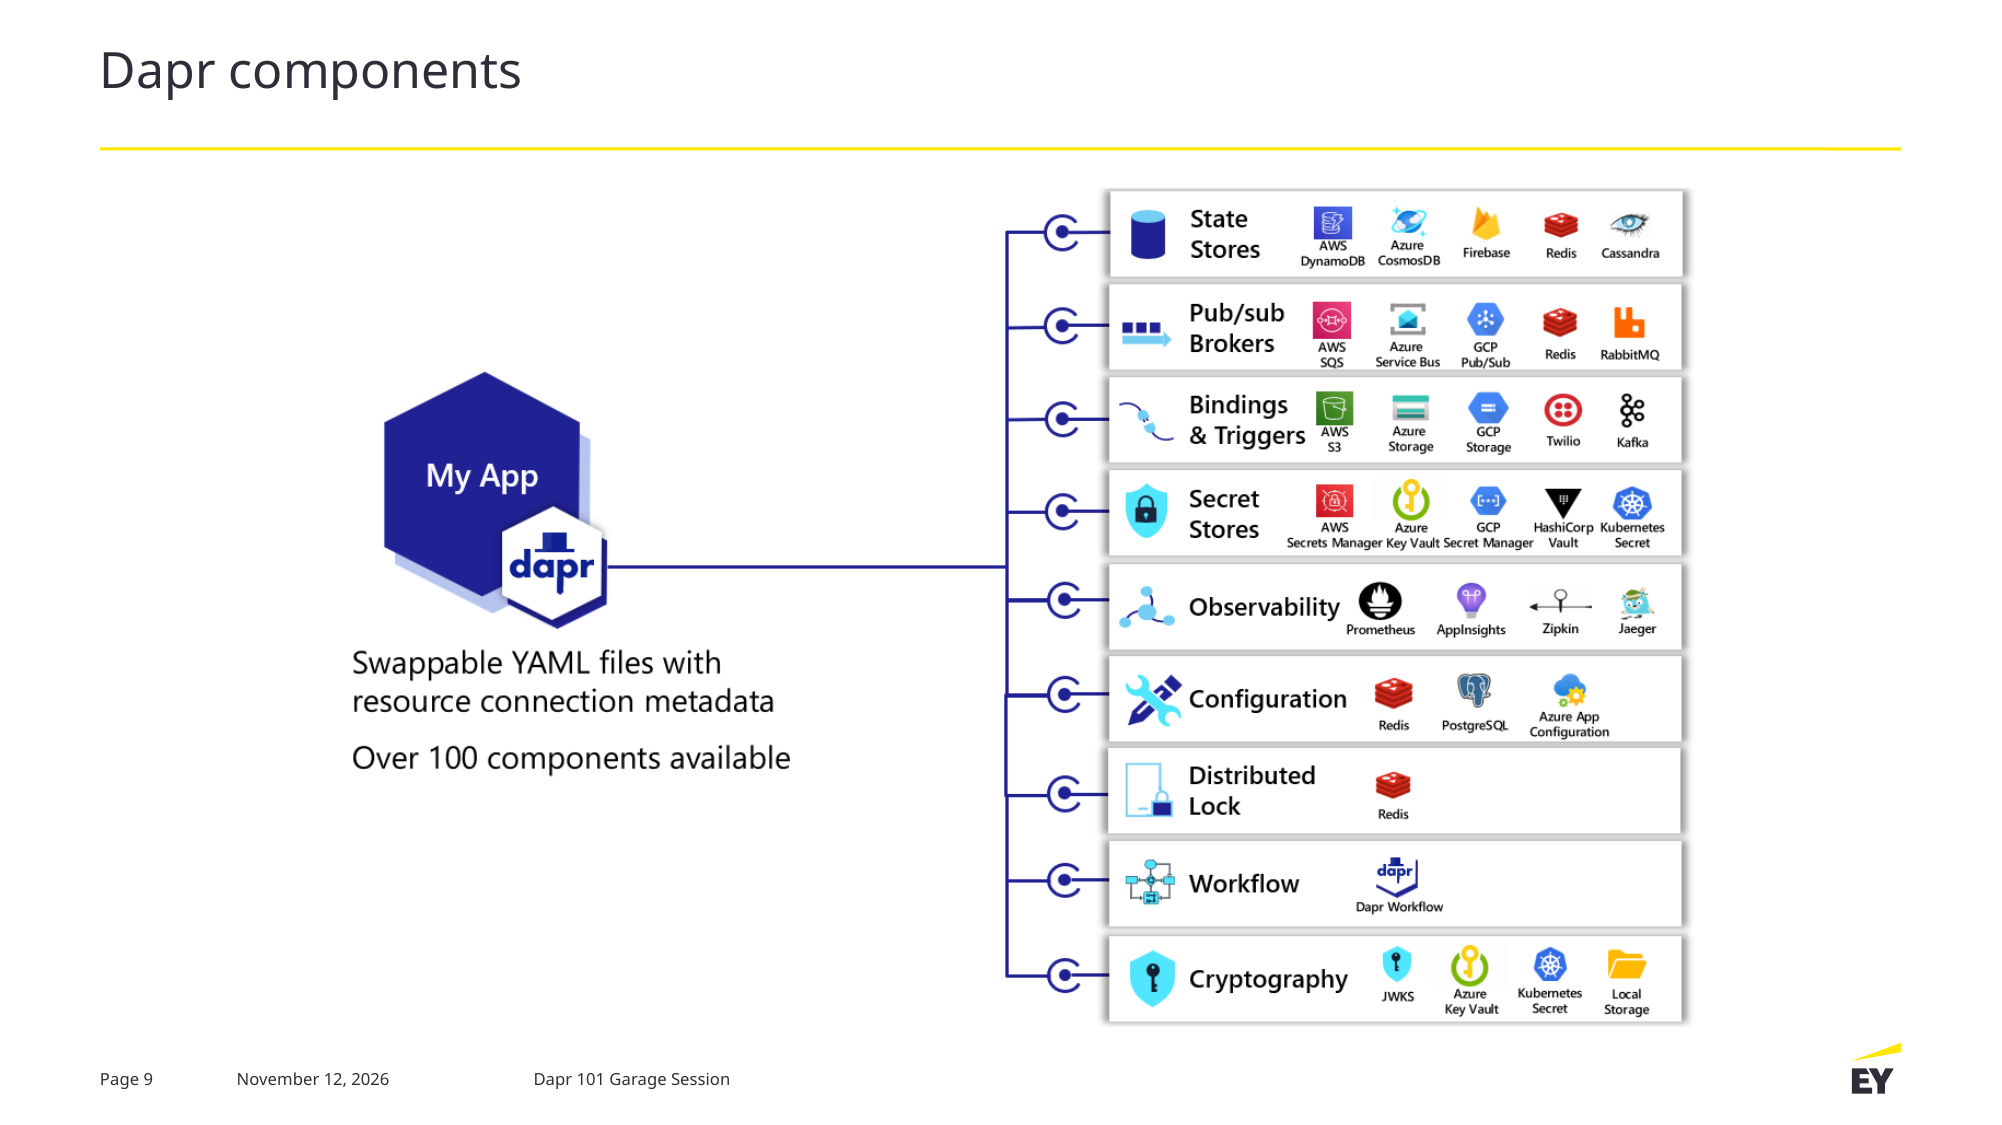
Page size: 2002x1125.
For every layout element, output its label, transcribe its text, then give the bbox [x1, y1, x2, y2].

picture [291, 188, 1710, 1027]
title Dapr components [100, 48, 1901, 146]
